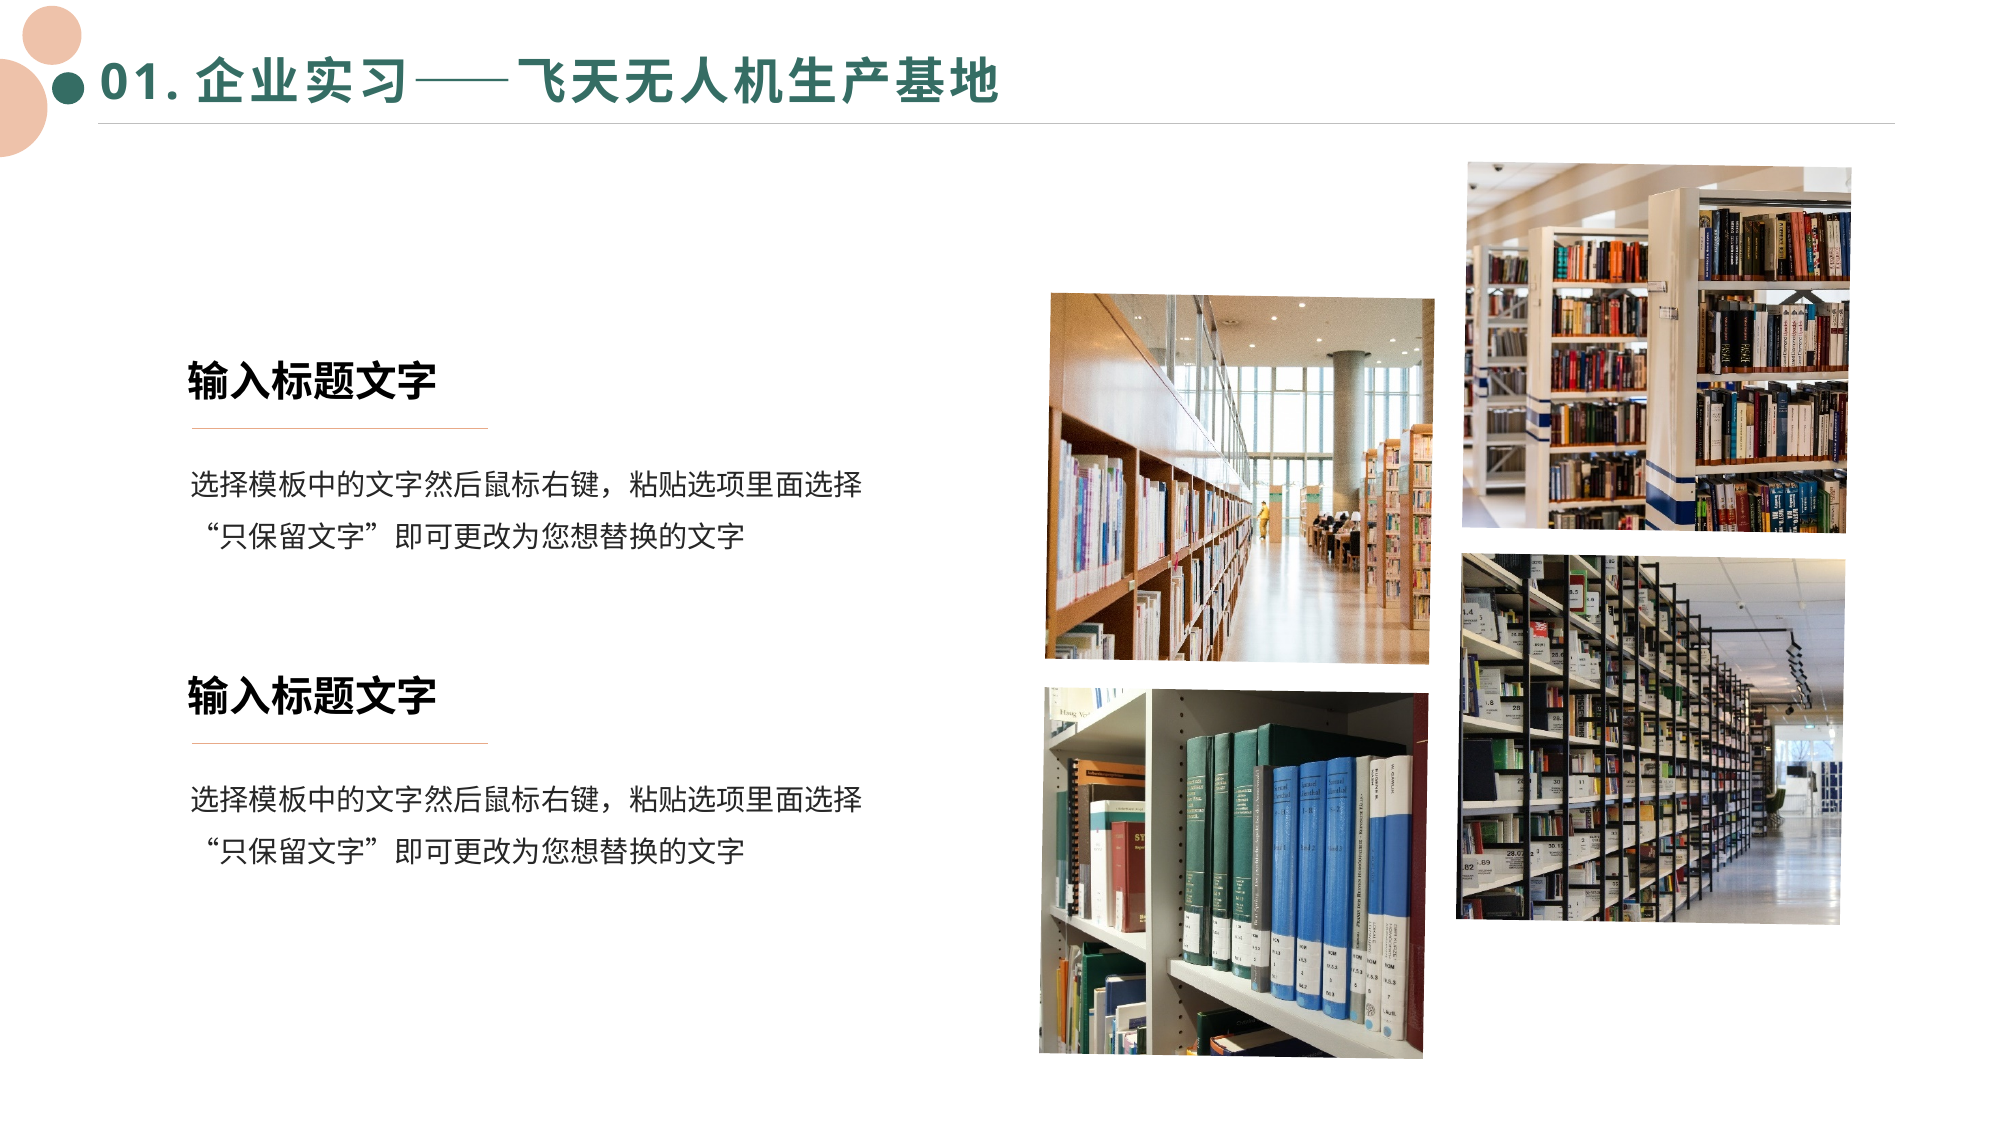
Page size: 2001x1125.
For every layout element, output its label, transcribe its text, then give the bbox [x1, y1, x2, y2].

text_box [1037, 686, 1430, 1061]
text_box [1454, 552, 1847, 927]
title 01.企业实习——飞天无人机生产基地 [99, 46, 1405, 120]
text_box 选择模板中的文字然后鼠标右键，粘贴选项里面选择“只保留文字”即可更改为您想替换的文字 [175, 756, 905, 877]
text_box 选择模板中的文字然后鼠标右键，粘贴选项里面选择“只保留文字”即可更改为您想替换的文字 [175, 441, 905, 562]
text_box [1461, 160, 1853, 535]
text_box 输入标题文字 [173, 662, 637, 728]
text_box [1044, 291, 1436, 666]
text_box 输入标题文字 [173, 347, 637, 413]
